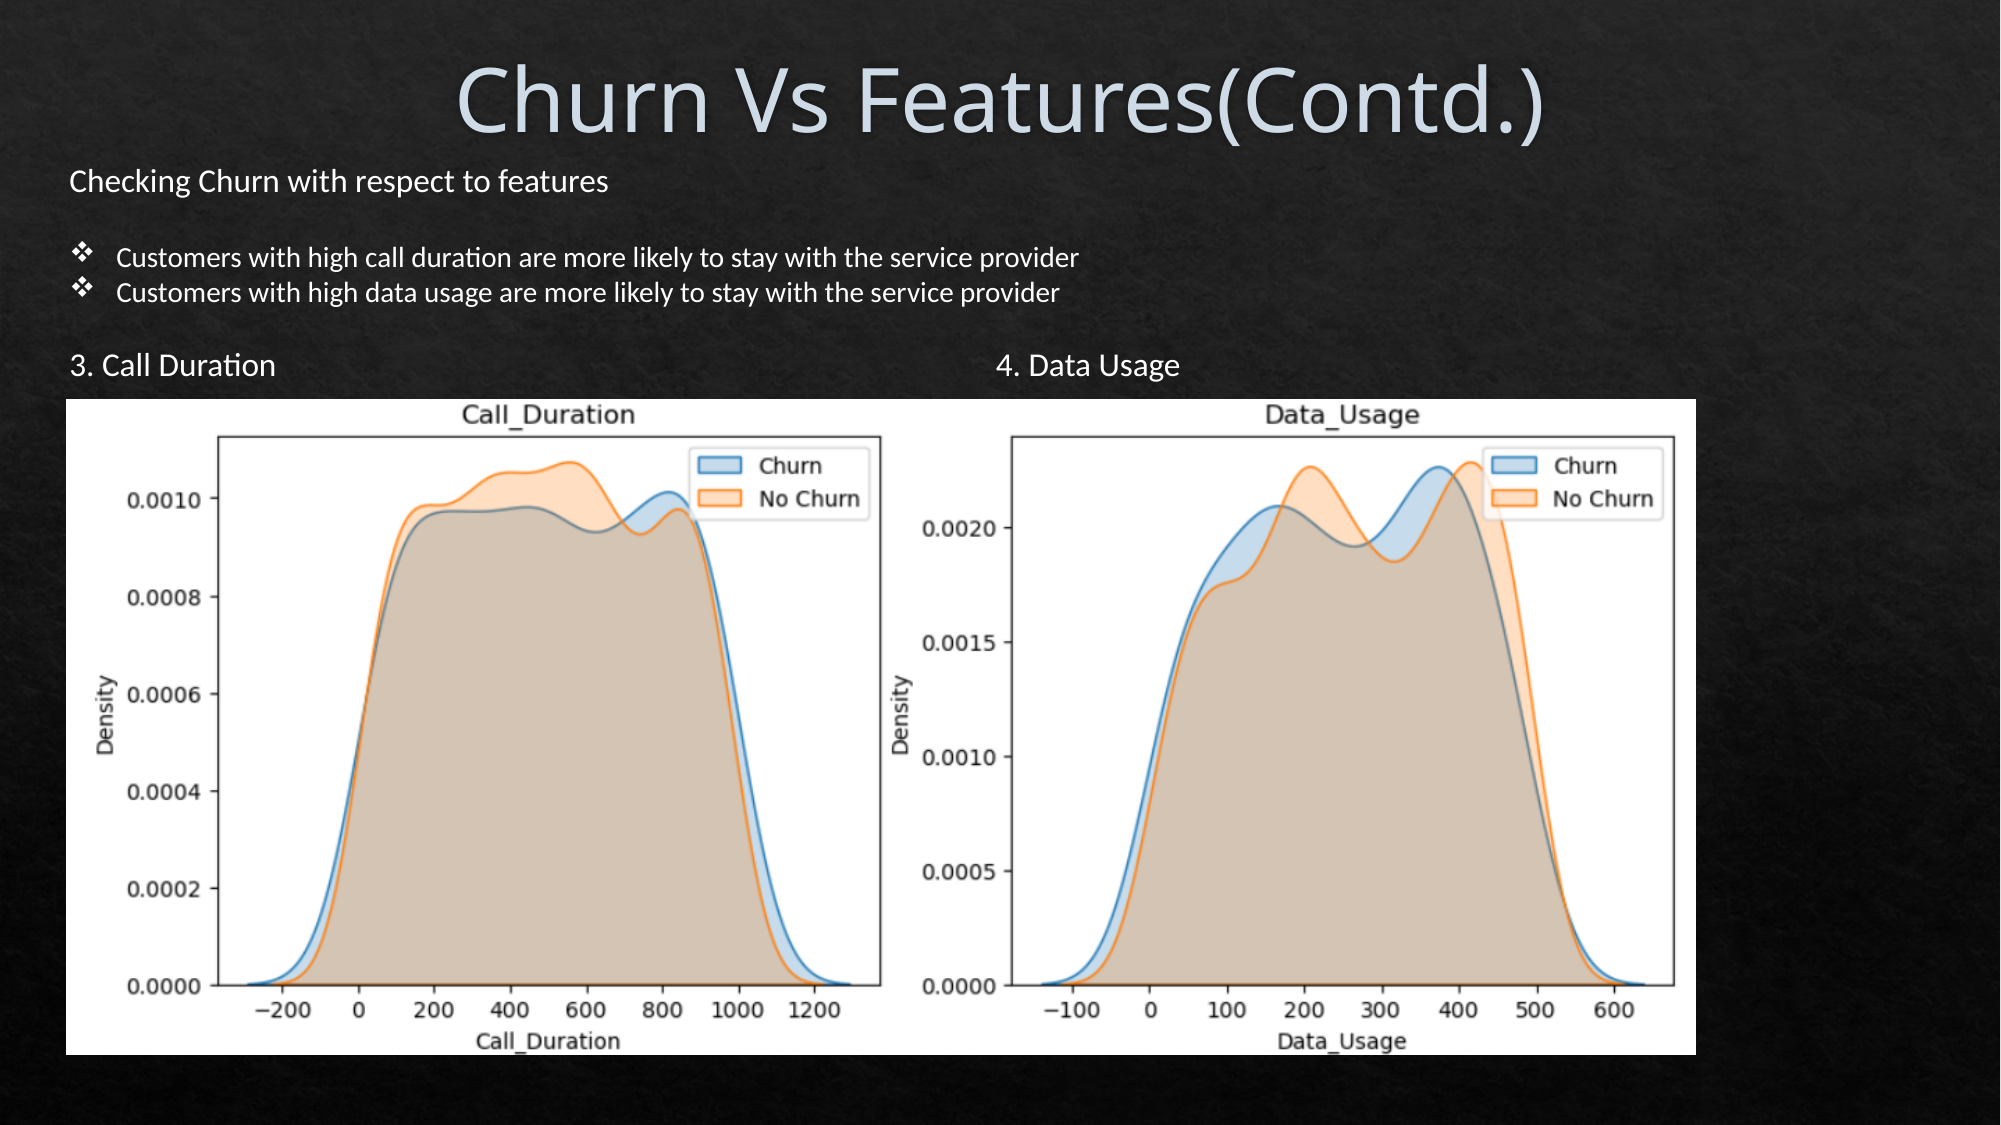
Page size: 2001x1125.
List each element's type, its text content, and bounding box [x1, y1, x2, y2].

picture [66, 399, 1697, 1055]
title Churn Vs Features(Contd.) [150, 47, 1850, 151]
text_box Checking Churn with respect to features Customers with high call duration are more likely to stay with the service provider Customers with high data usage are more likely to stay with the service provider 3. Call Duration 4. Data Usage [54, 151, 1921, 391]
